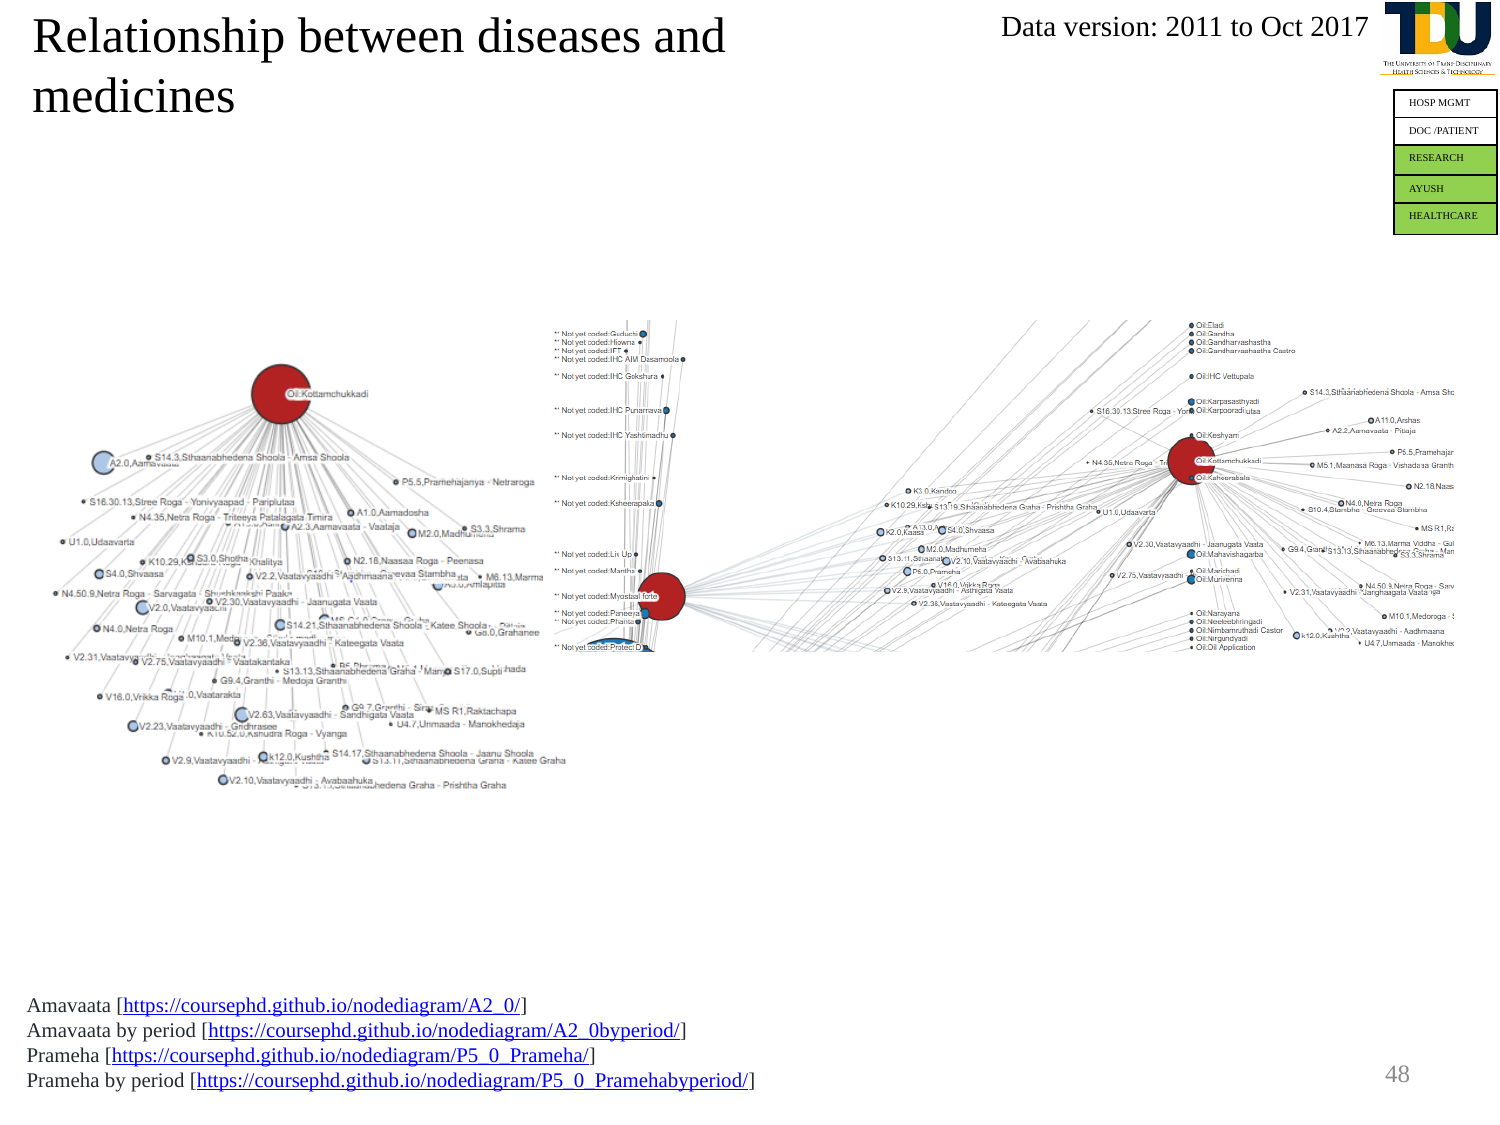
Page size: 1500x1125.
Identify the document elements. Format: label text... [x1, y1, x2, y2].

text_box Relationship between diseases and medicines [17, 0, 831, 131]
table_cell AYUSH [1395, 176, 1496, 202]
picture [34, 320, 1466, 805]
text_box Data version: 2011 to Oct 2017 [986, 0, 1388, 50]
table_cell DOC /PATIENT [1395, 118, 1496, 144]
table_cell HEALTHCARE [1395, 204, 1496, 234]
table_cell RESEARCH [1395, 146, 1496, 174]
slide_number 48 [1074, 1042, 1425, 1103]
text_box Amavaata [https://coursephd.github.io/nodediagram/A2_0/] Amavaata by period [https://coursephd.github.io/nodediagram/A2_0byperiod/] Prameha [https://coursephd.github.io/nodediagram/P5_0_Prameha/] Prameha by period [https://coursephd.github.io/nodediagram/P5_0_Pramehabyperiod/] [11, 984, 1012, 1100]
table_header HOSP MGMT [1395, 91, 1496, 117]
picture [1376, 0, 1495, 75]
